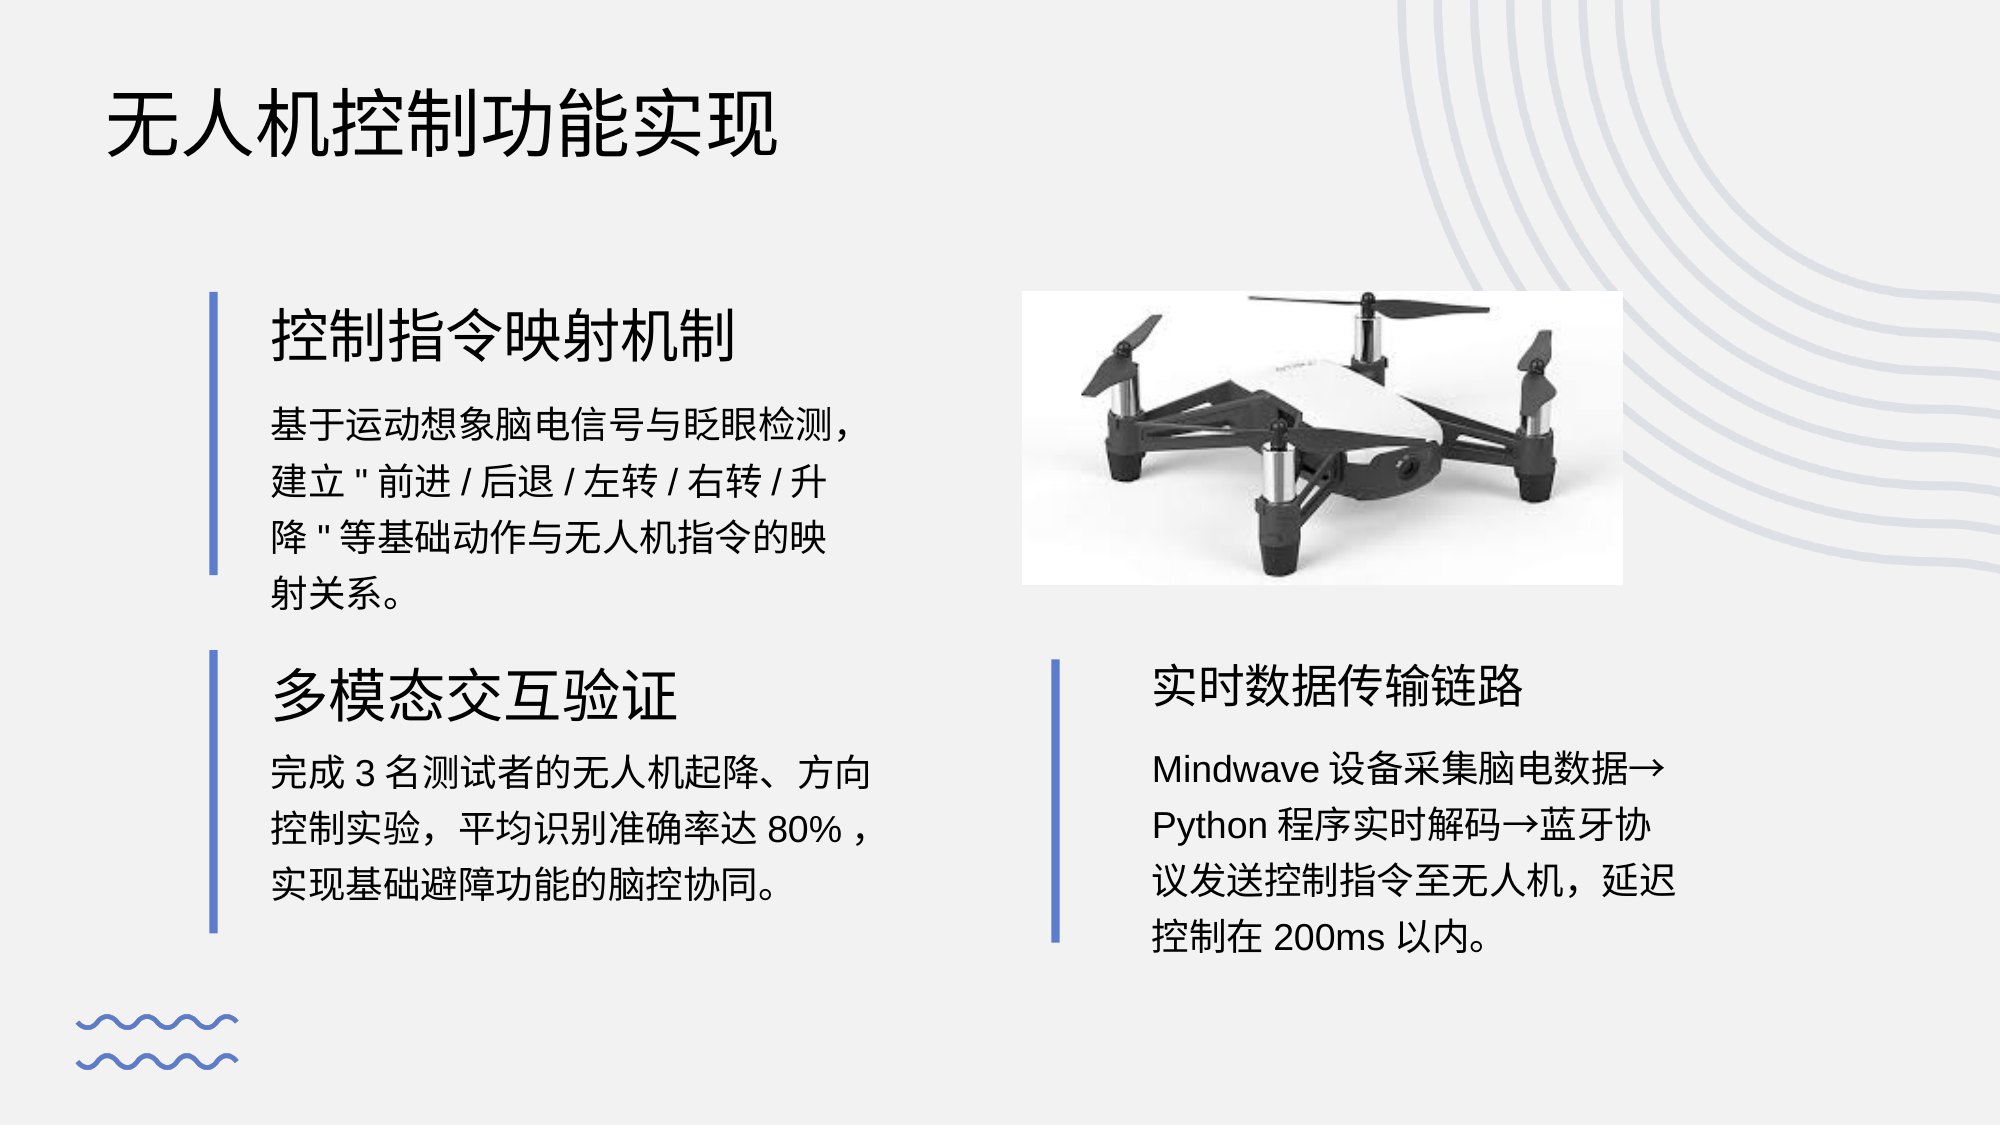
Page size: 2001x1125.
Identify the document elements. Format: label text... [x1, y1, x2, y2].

list 实时数据传输链路 [1151, 651, 1720, 714]
list [1051, 659, 1060, 943]
list [209, 650, 218, 934]
list 控制指令映射机制 [270, 291, 863, 376]
picture [1022, 0, 2000, 857]
picture [75, 1014, 239, 1030]
list 多模态交互验证 [270, 651, 815, 734]
list 完成3名测试者的无人机起降、方向控制实验，平均识别准确率达80%，实现基础避障功能的脑控协同。 [270, 737, 895, 966]
list 基于运动想象脑电信号与眨眼检测，建立"前进/后退/左转/右转/升降"等基础动作与无人机指令的映射关系。 [270, 390, 863, 619]
list [209, 291, 218, 576]
picture [75, 1053, 239, 1070]
title 无人机控制功能实现 [105, 66, 906, 267]
list Mindwave设备采集脑电数据→Python程序实时解码→蓝牙协议发送控制指令至无人机，延迟控制在200ms以内。 [1151, 733, 1689, 966]
